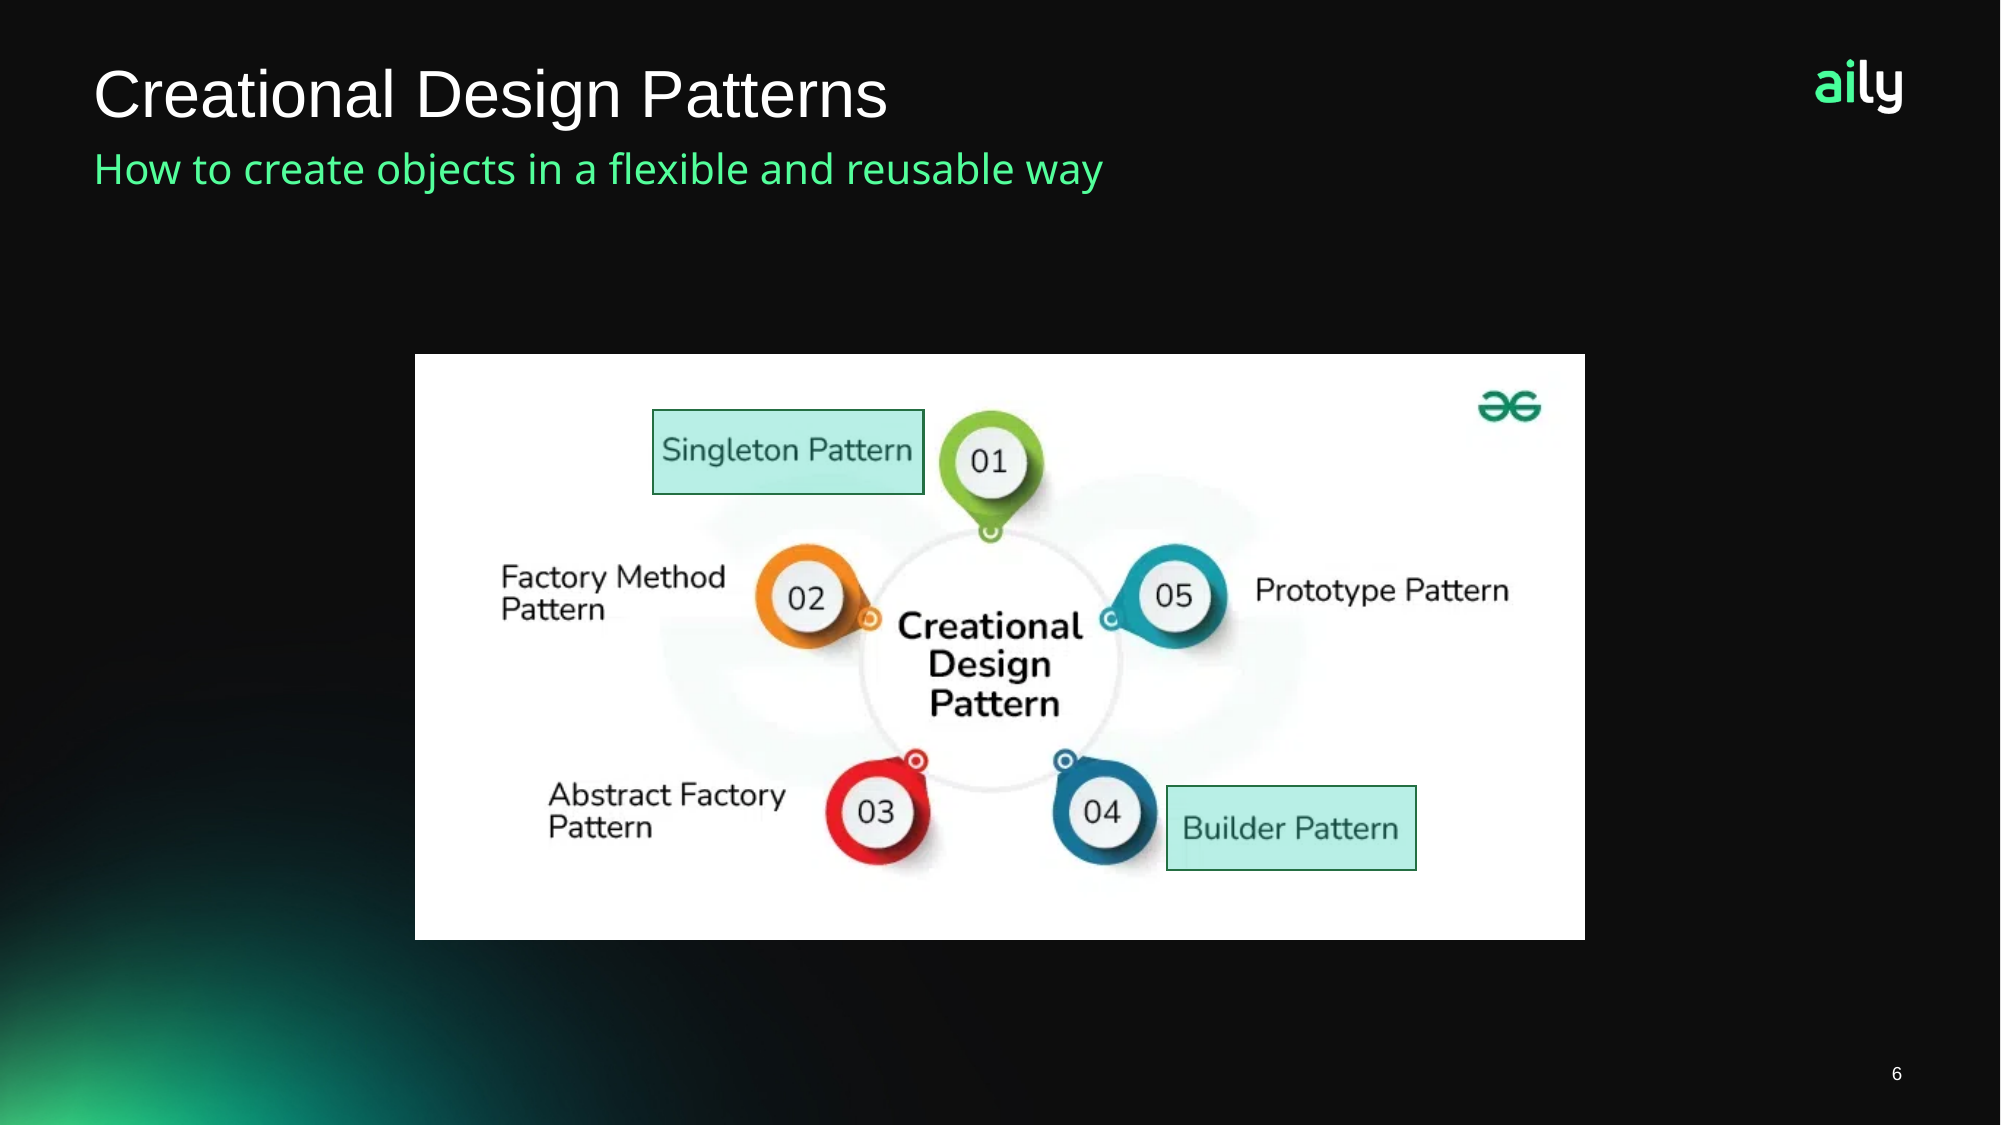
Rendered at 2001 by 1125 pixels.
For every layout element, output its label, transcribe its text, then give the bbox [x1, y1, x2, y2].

list How to create objects in a flexible and reusable way [93, 148, 1786, 218]
slide_number 6 [1452, 1042, 1903, 1103]
picture [0, 0, 2001, 1125]
title Creational Design Patterns [93, 59, 1786, 148]
